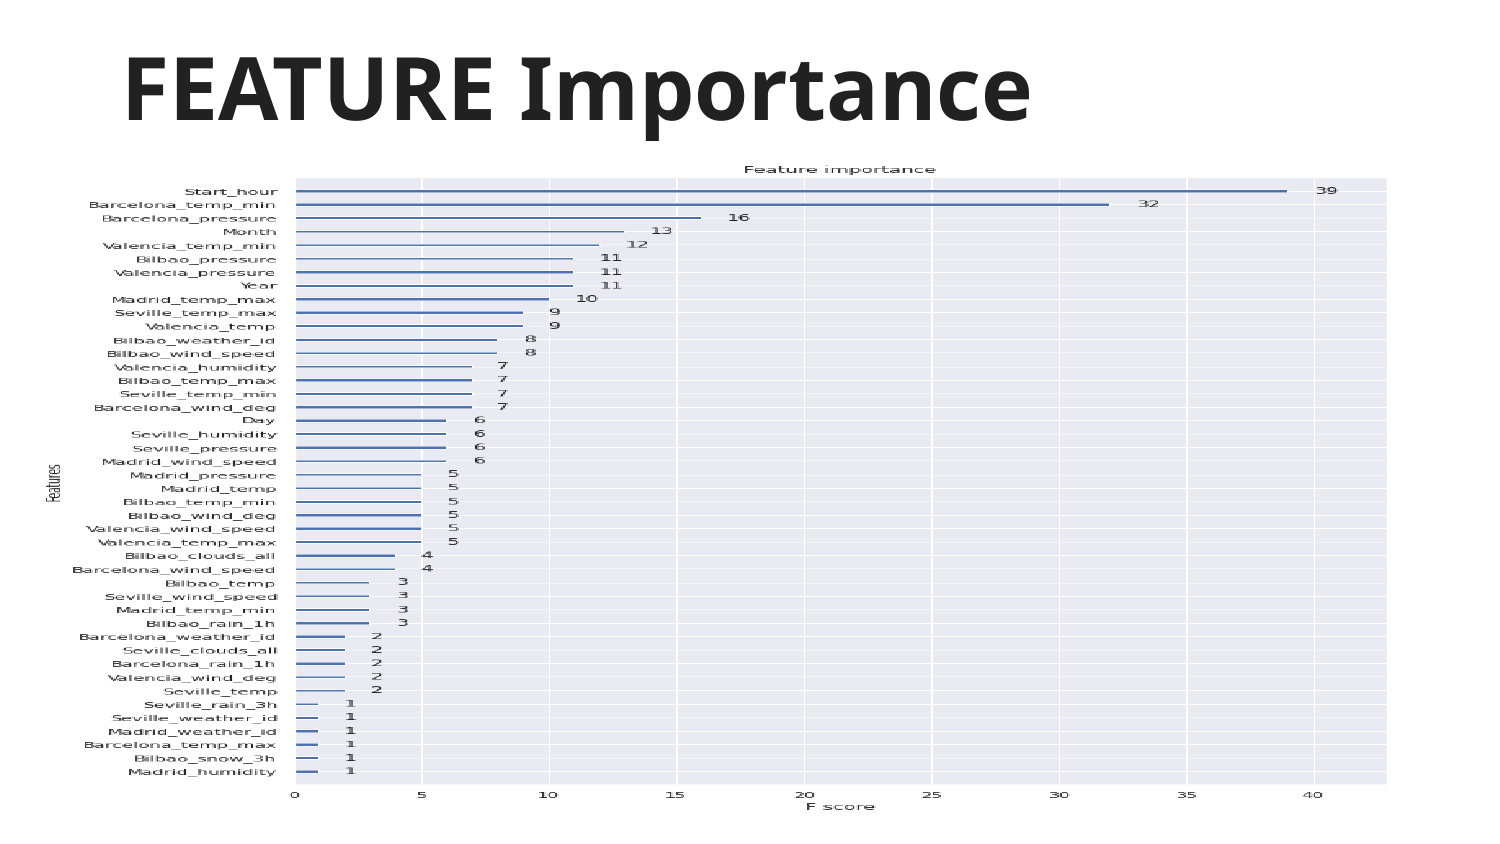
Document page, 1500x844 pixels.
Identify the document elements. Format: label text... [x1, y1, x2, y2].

title FEATURE Importance [106, 0, 1326, 158]
picture [33, 159, 1399, 817]
